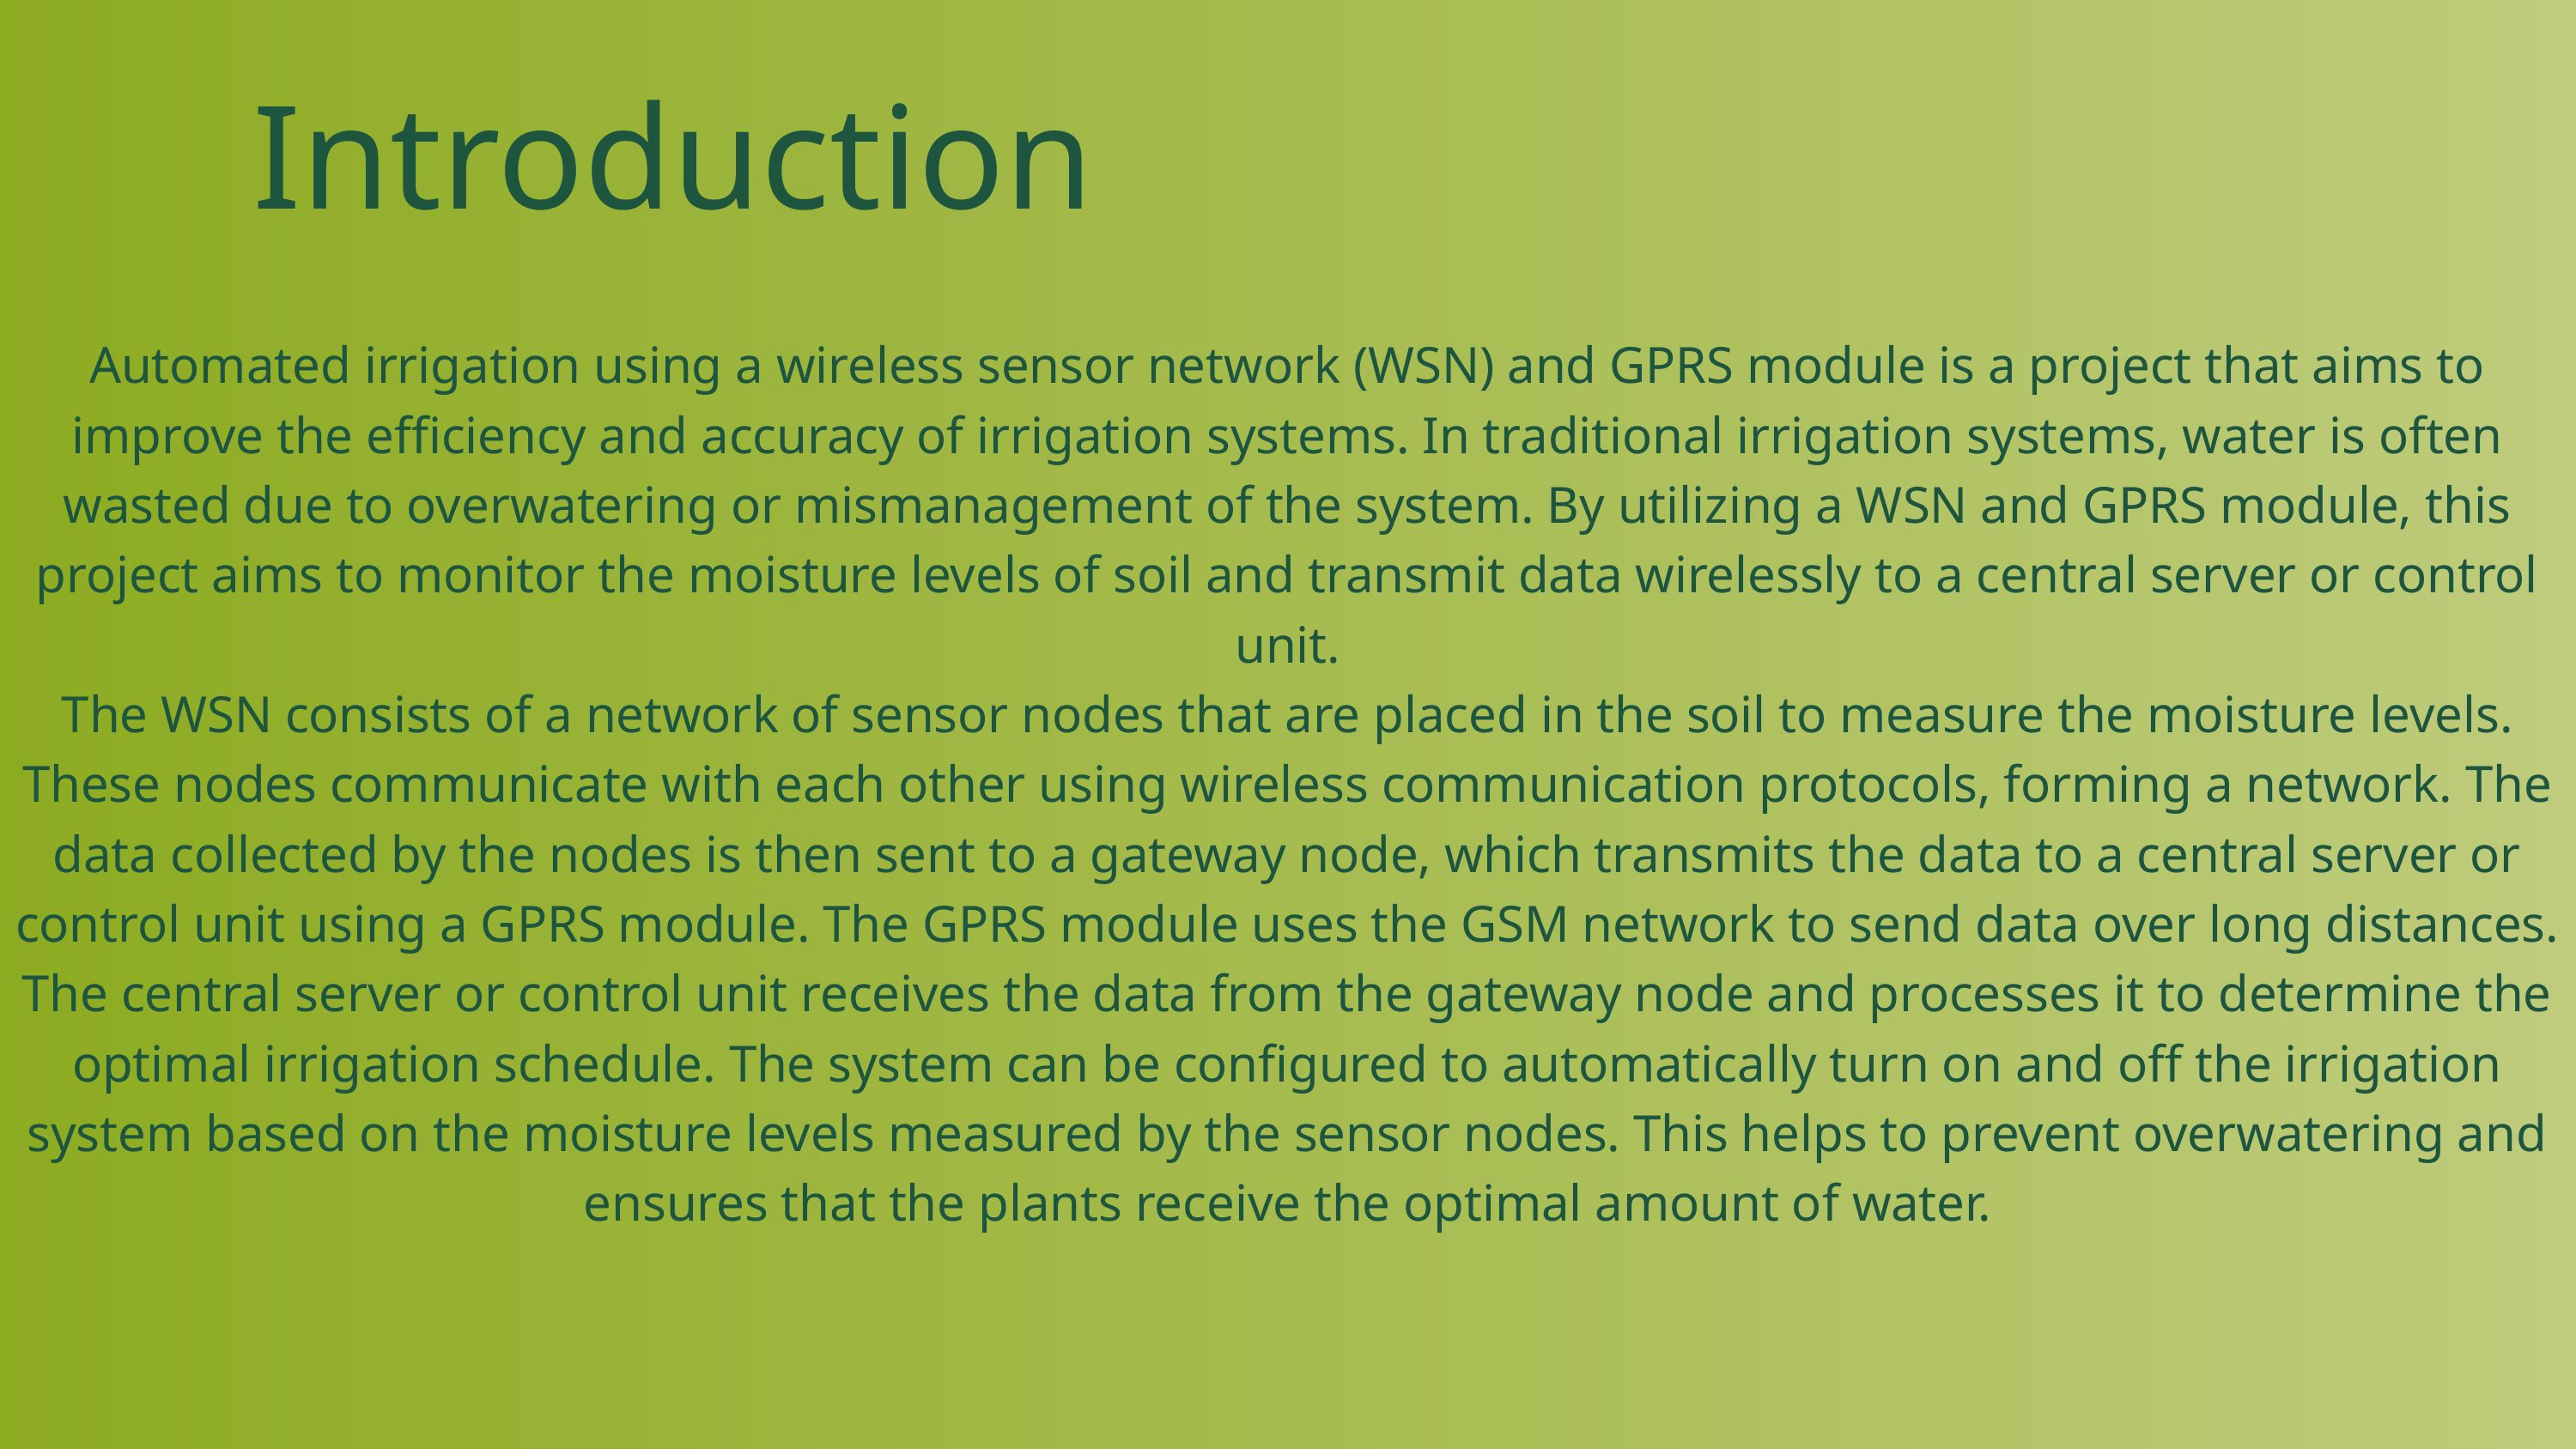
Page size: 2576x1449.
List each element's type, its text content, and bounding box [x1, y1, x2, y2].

text_box Introduction [20, 37, 1327, 239]
text_box Automated irrigation using a wireless sensor network (WSN) and GPRS module is a project that aims to improve the efficiency and accuracy of irrigation systems. In traditional irrigation systems, water is often wasted due to overwatering or mismanagement of the system. By utilizing a WSN and GPRS module, this project aims to monitor the moisture levels of soil and transmit data wirelessly to a central server or control unit. The WSN consists of a network of sensor nodes that are placed in the soil to measure the moisture levels. These nodes communicate with each other using wireless communication protocols, forming a network. The data collected by the nodes is then sent to a gateway node, which transmits the data to a central server or control unit using a GPRS module. The GPRS module uses the GSM network to send data over long distances. The central server or control unit receives the data from the gateway node and processes it to determine the optimal irrigation schedule. The system can be configured to automatically turn on and off the irrigation system based on the moisture levels measured by the sensor nodes. This helps to prevent overwatering and ensures that the plants receive the optimal amount of water. [0, 324, 2576, 1441]
